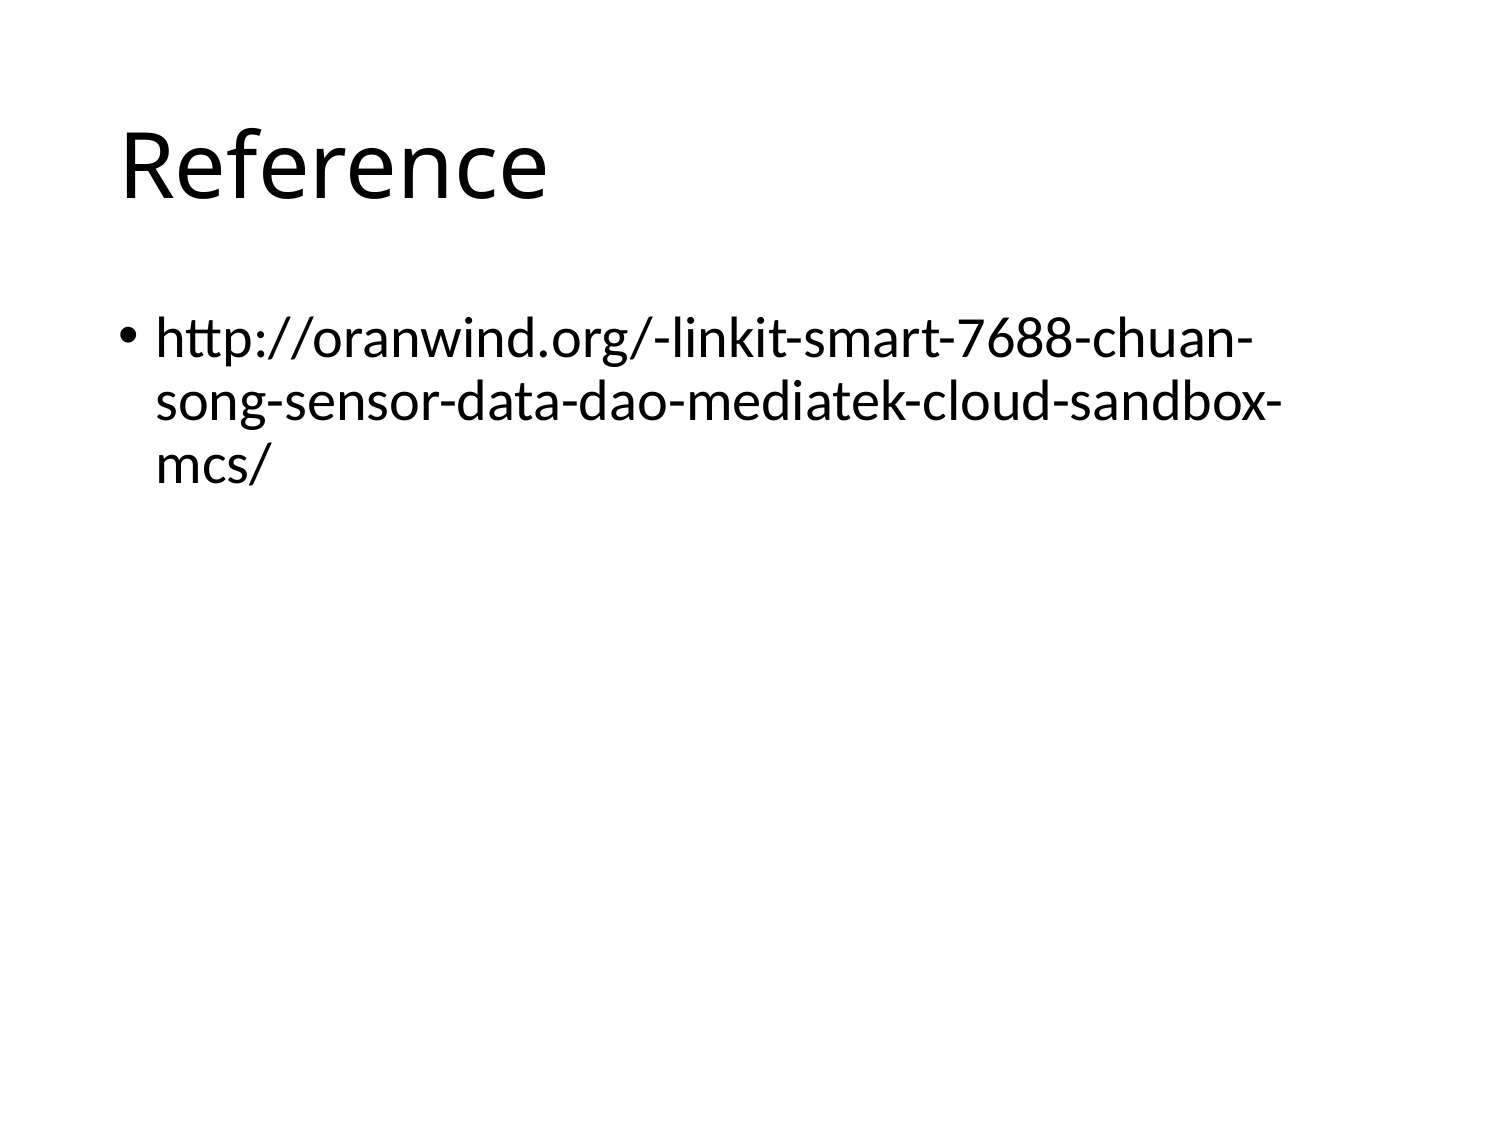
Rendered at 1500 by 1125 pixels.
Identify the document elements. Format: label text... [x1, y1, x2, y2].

list http://oranwind.org/-linkit-smart-7688-chuan-song-sensor-data-dao-mediatek-cloud-sandbox-mcs/ [103, 299, 1397, 1014]
title Reference [103, 59, 1397, 278]
